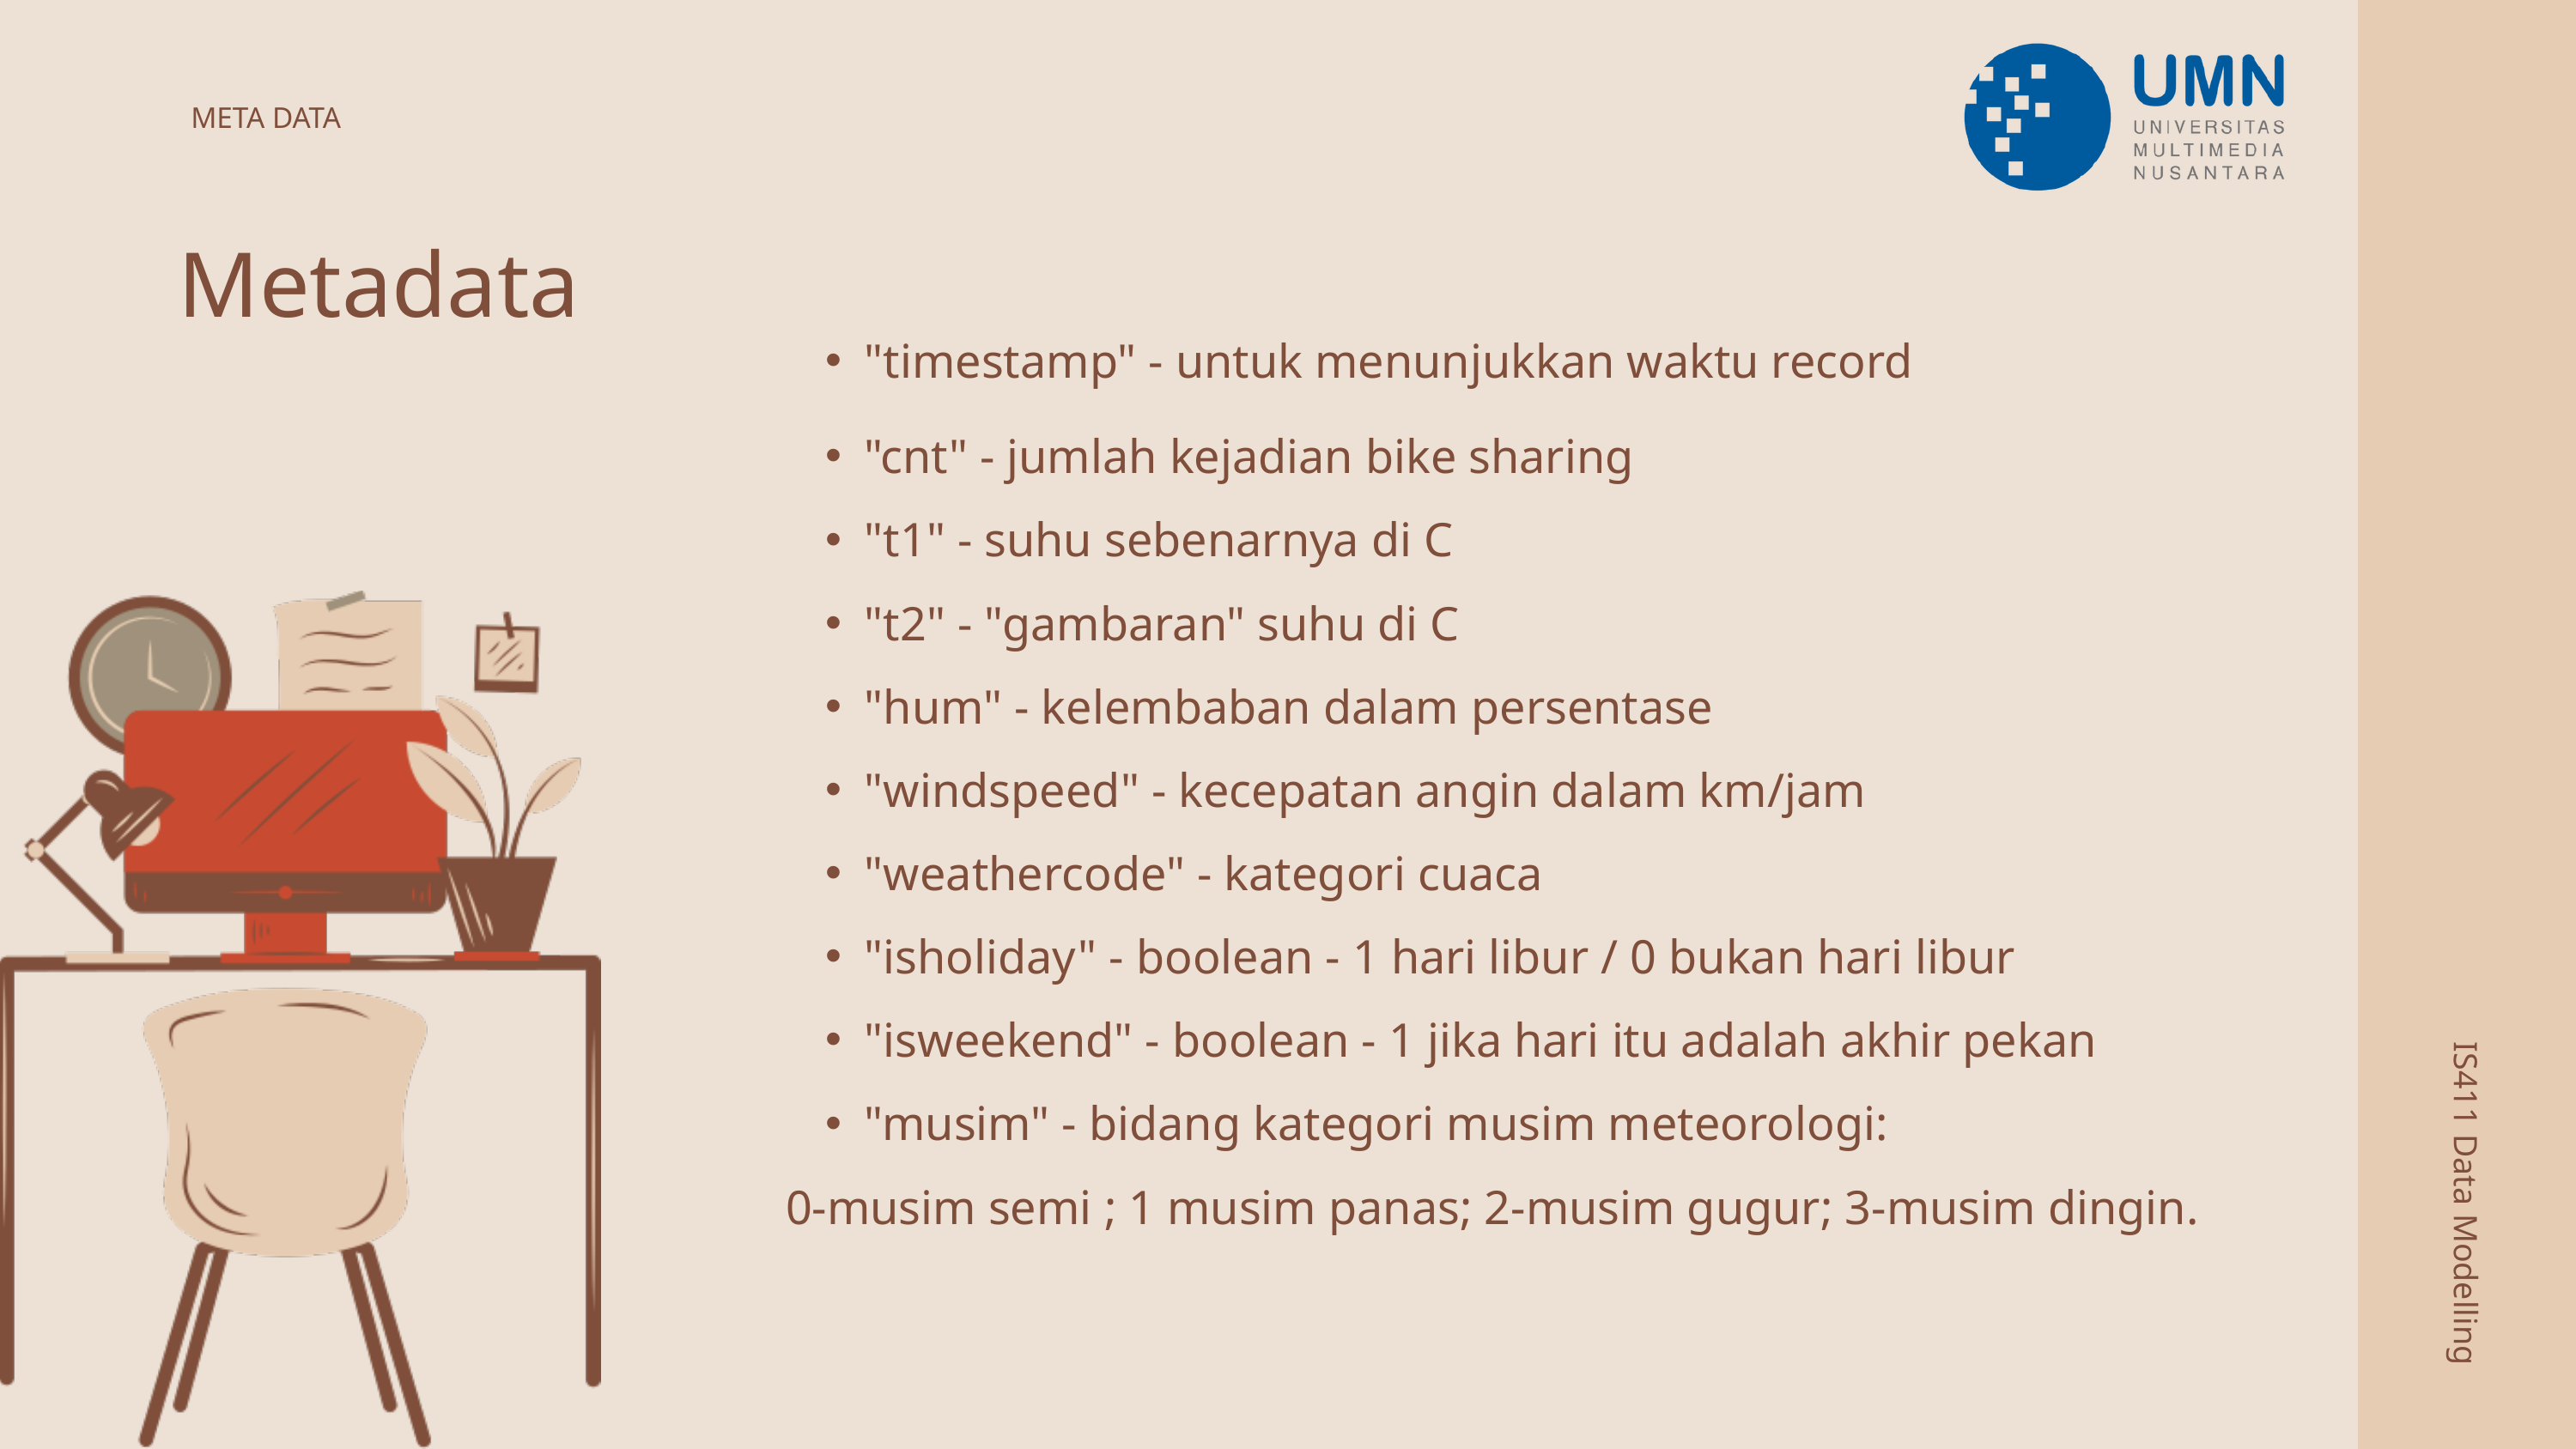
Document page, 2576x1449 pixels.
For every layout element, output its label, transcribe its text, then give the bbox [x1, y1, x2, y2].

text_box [2357, 0, 2576, 1449]
picture [1930, 0, 2317, 203]
text_box Metadata [178, 191, 2151, 336]
text_box META DATA [191, 100, 647, 134]
picture [0, 591, 601, 1449]
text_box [785, 323, 2208, 1298]
